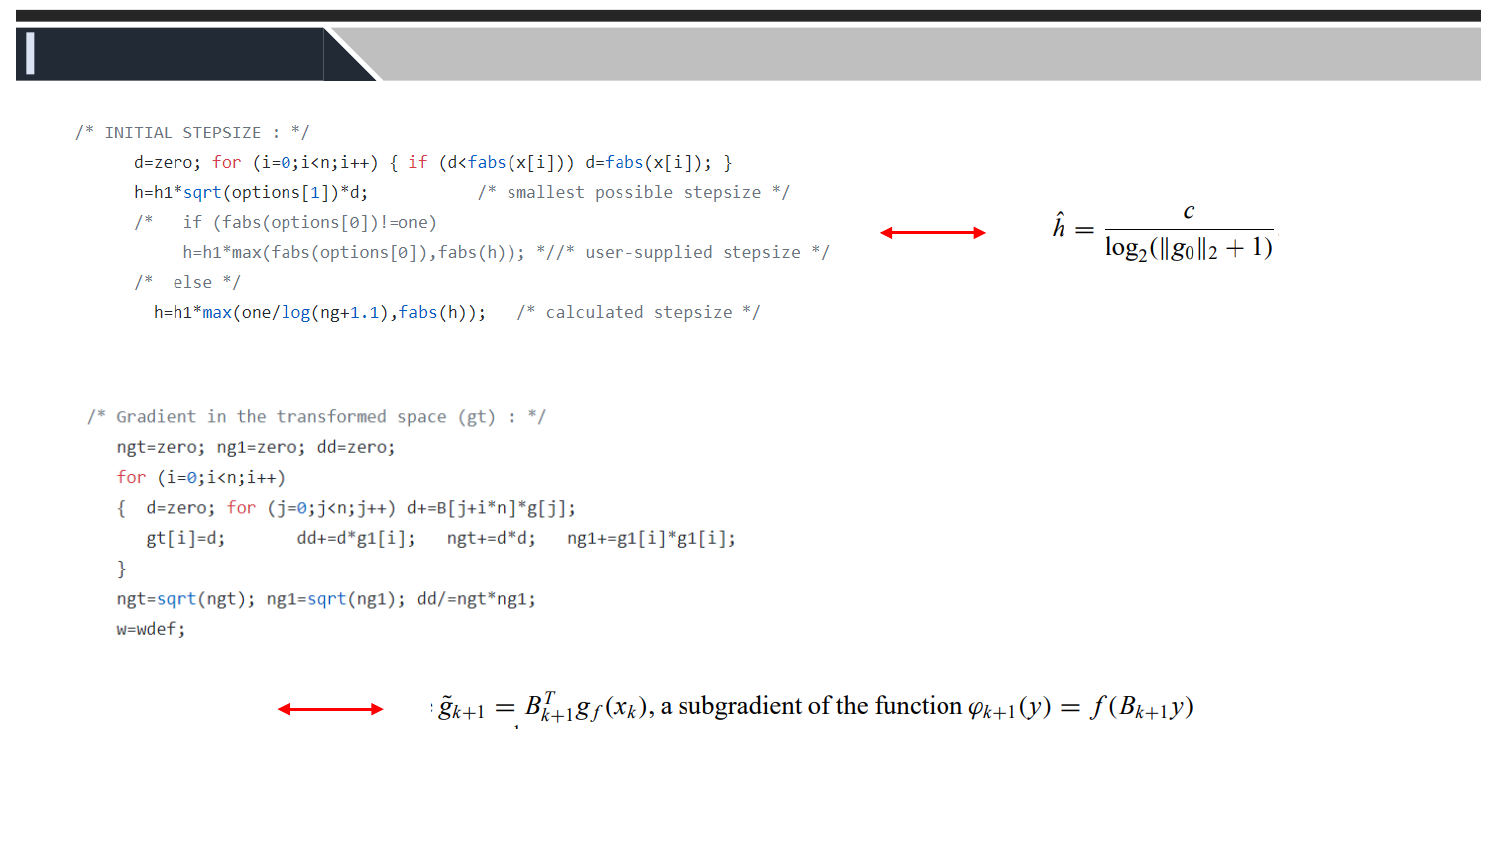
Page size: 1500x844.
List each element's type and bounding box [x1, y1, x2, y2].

picture [1021, 181, 1279, 279]
text_box [25, 31, 36, 75]
picture [64, 114, 845, 339]
text_box [330, 27, 1481, 81]
text_box [15, 9, 1482, 23]
text_box [322, 25, 379, 82]
text_box [15, 27, 322, 82]
picture [430, 689, 1199, 729]
picture [67, 388, 765, 644]
